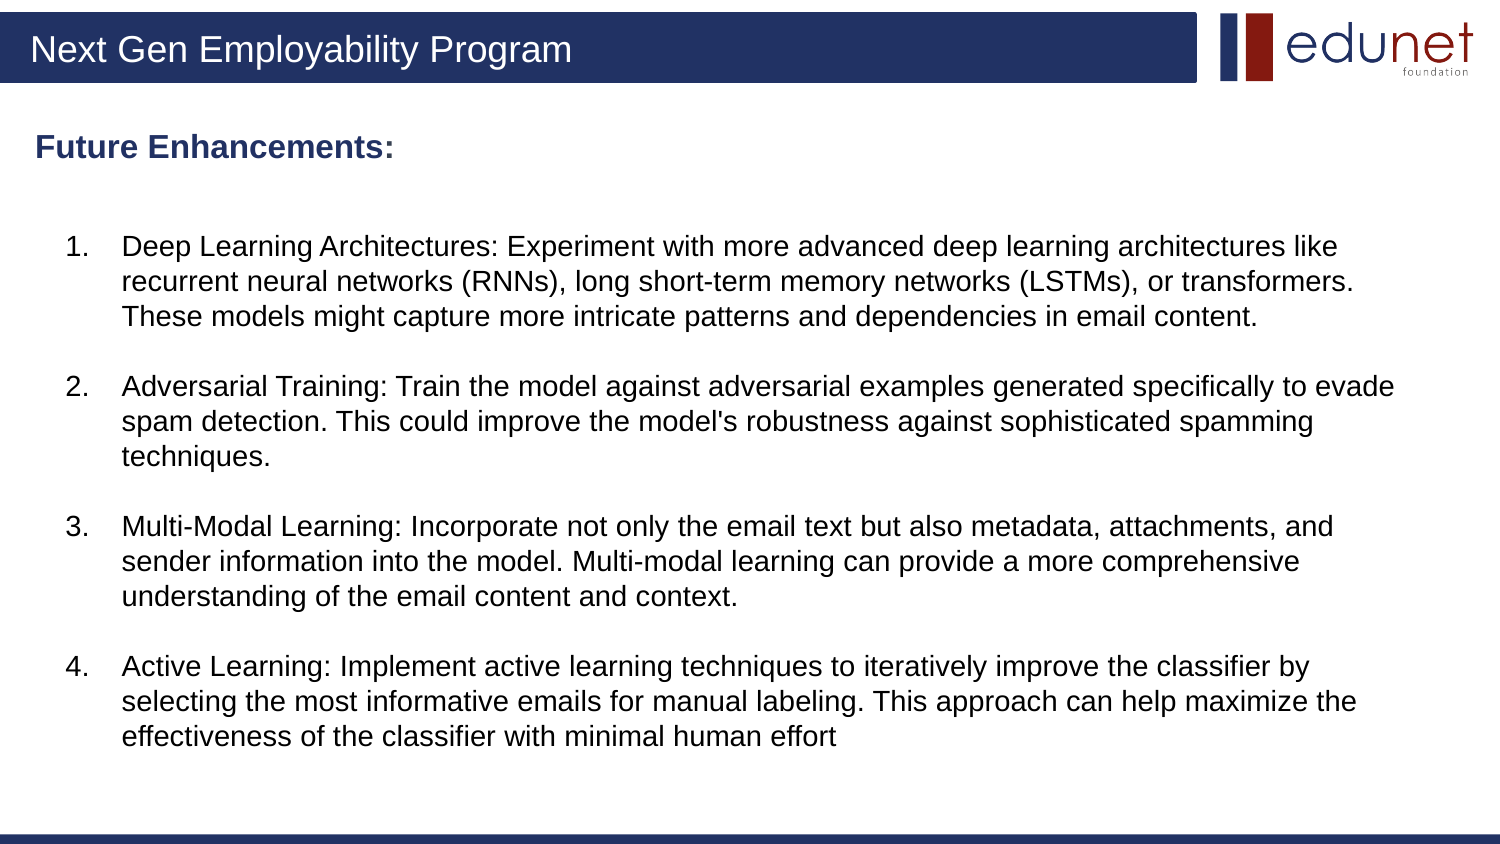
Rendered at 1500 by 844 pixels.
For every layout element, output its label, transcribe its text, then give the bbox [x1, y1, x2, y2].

picture [1279, 14, 1482, 83]
text_box Deep Learning Architectures: Experiment with more advanced deep learning architectures like recurrent neural networks (RNNs), long short-term memory networks (LSTMs), or transformers. These models might capture more intricate patterns and dependencies in email content. Adversarial Training: Train the model against adversarial examples generated specifically to evade spam detection. This could improve the model's robustness against sophisticated spamming techniques. Multi-Modal Learning: Incorporate not only the email text but also metadata, attachments, and sender information into the model. Multi-modal learning can provide a more comprehensive understanding of the email content and context. Active Learning: Implement active learning techniques to iteratively improve the classifier by selecting the most informative emails for manual labeling. This approach can help maximize the effectiveness of the classifier with minimal human effort [50, 220, 1445, 760]
title Future Enhancements: [35, 118, 1417, 208]
